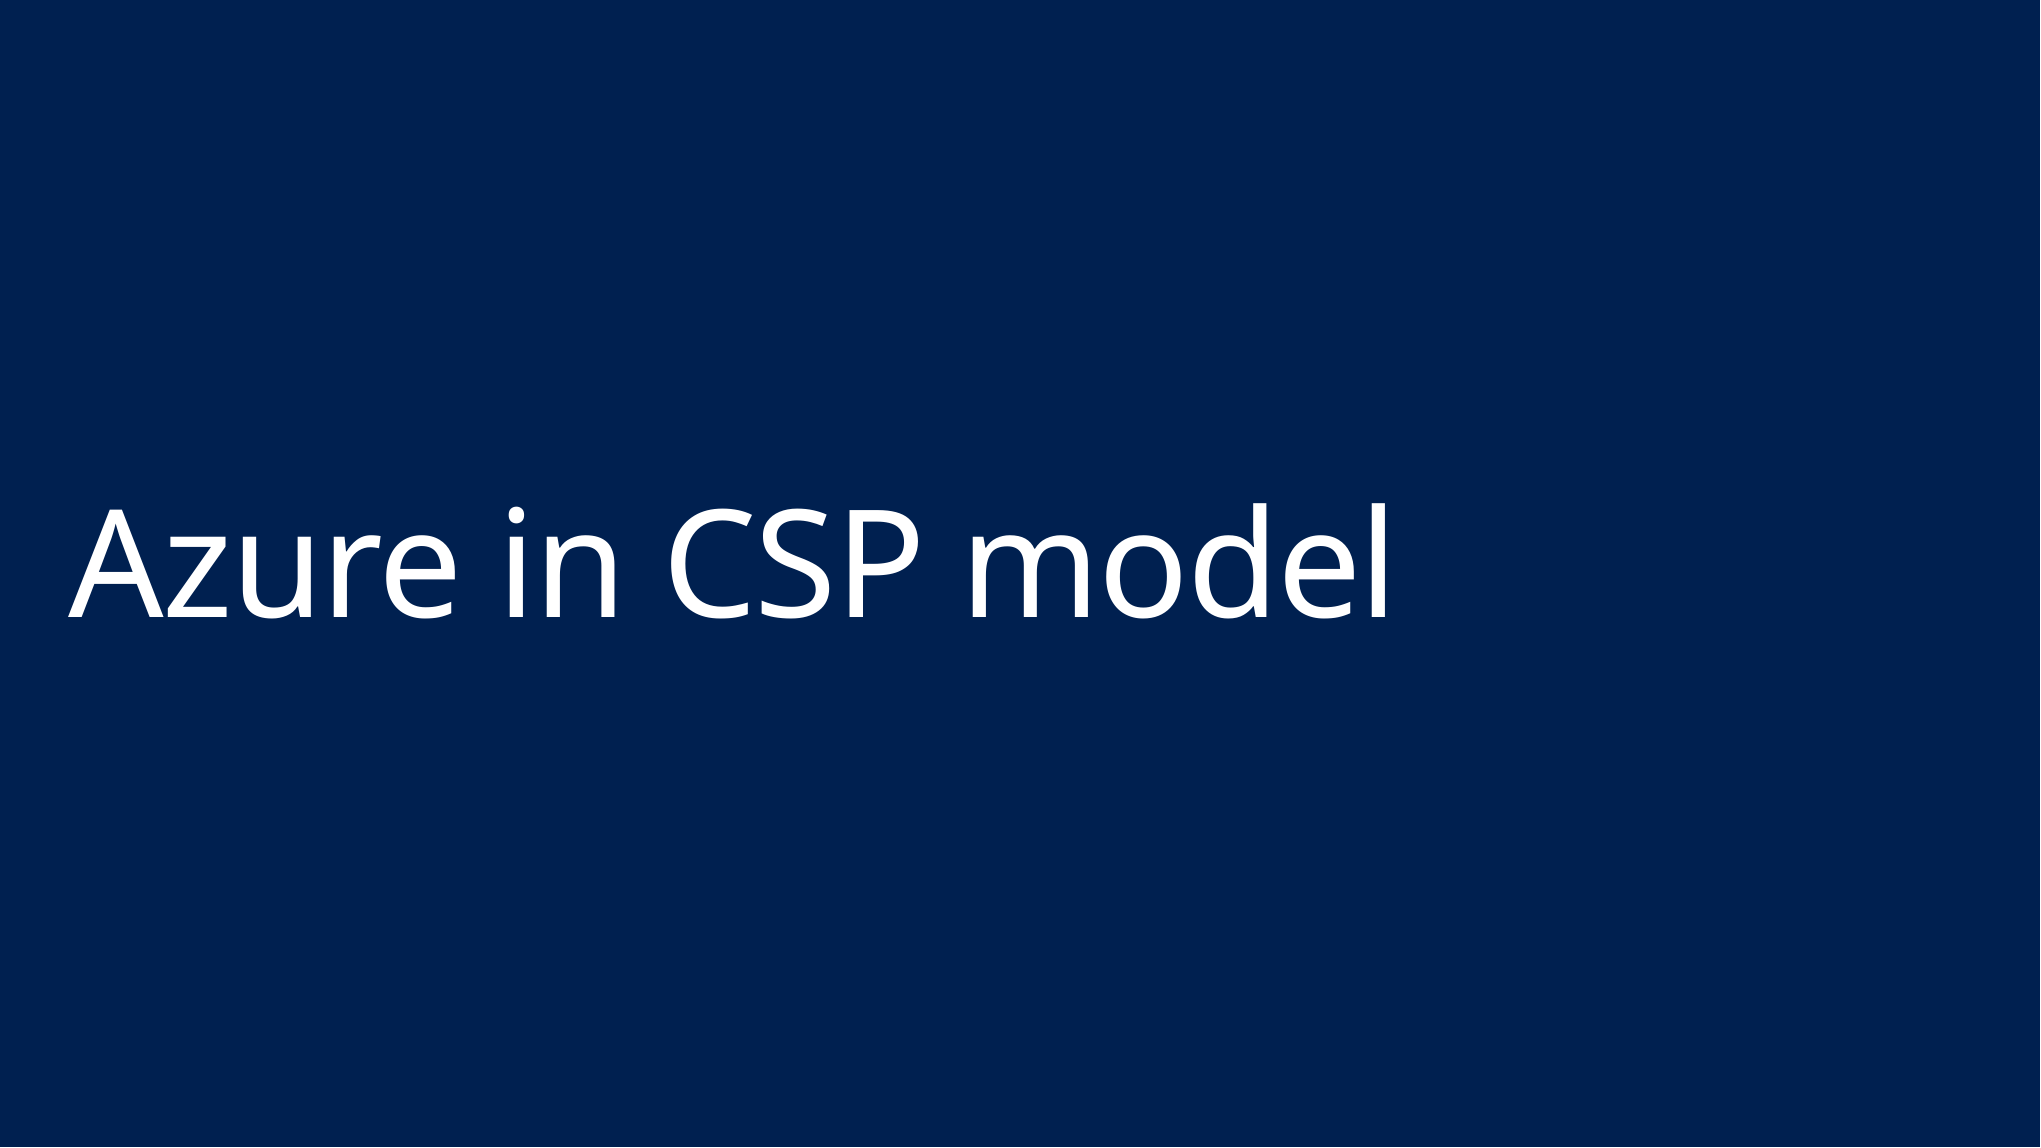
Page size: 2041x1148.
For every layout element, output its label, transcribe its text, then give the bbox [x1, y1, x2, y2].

title Azure in CSP model [45, 472, 1996, 667]
